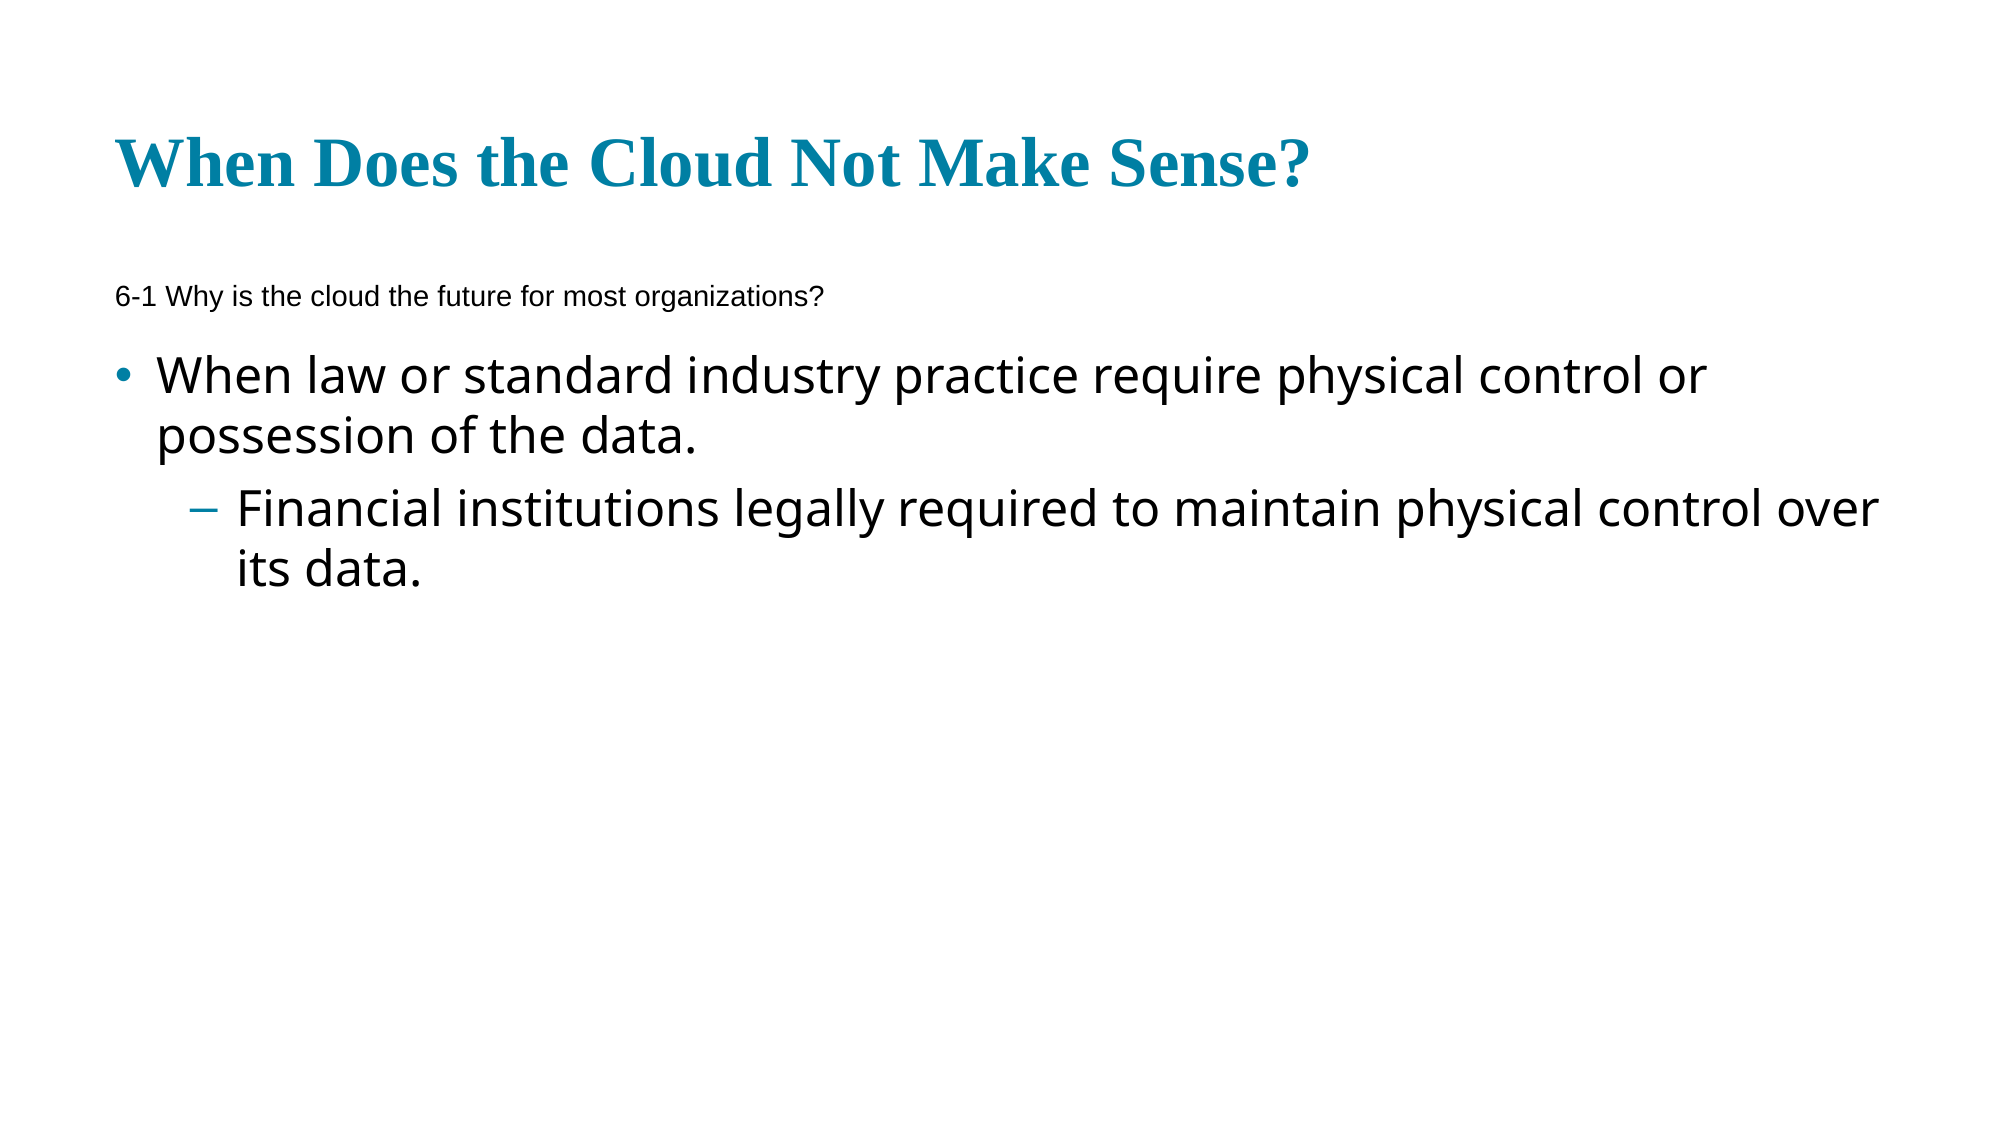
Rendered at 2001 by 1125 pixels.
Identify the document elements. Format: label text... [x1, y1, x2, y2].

list 6-1 Why is the cloud the future for most organizations? When law or standard industry practice require physical control or possession of the data. Financial institutions legally required to maintain physical control over its data. [99, 262, 1900, 1005]
title When Does the Cloud Not Make Sense? [99, 35, 1900, 216]
